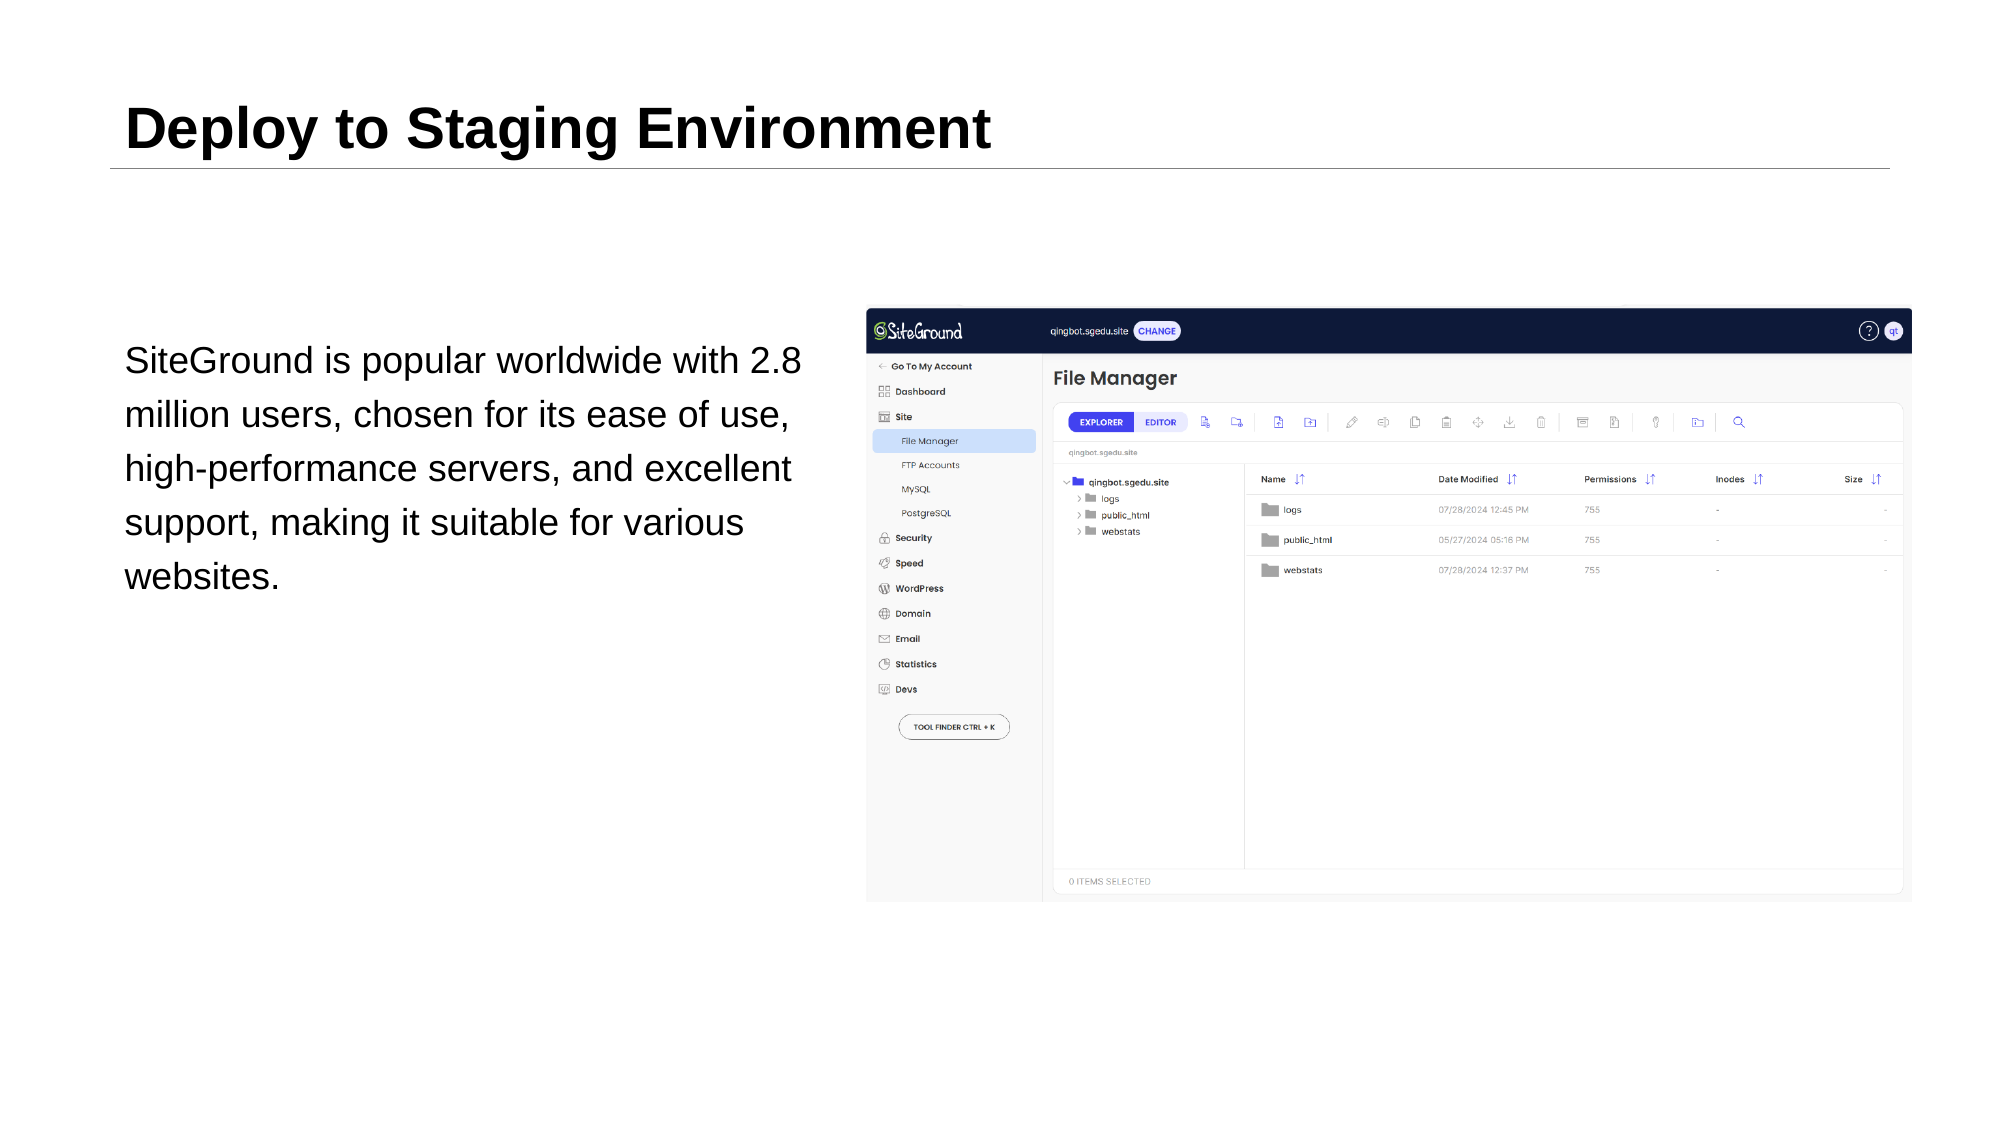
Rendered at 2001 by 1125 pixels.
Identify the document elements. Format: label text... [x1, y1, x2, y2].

title Deploy to Staging Environment [109, 0, 1890, 169]
picture [866, 304, 1912, 902]
text_box SiteGround is popular worldwide with 2.8 million users, chosen for its ease of use, high-performance servers, and excellent support, making it suitable for various websites. [109, 320, 850, 605]
